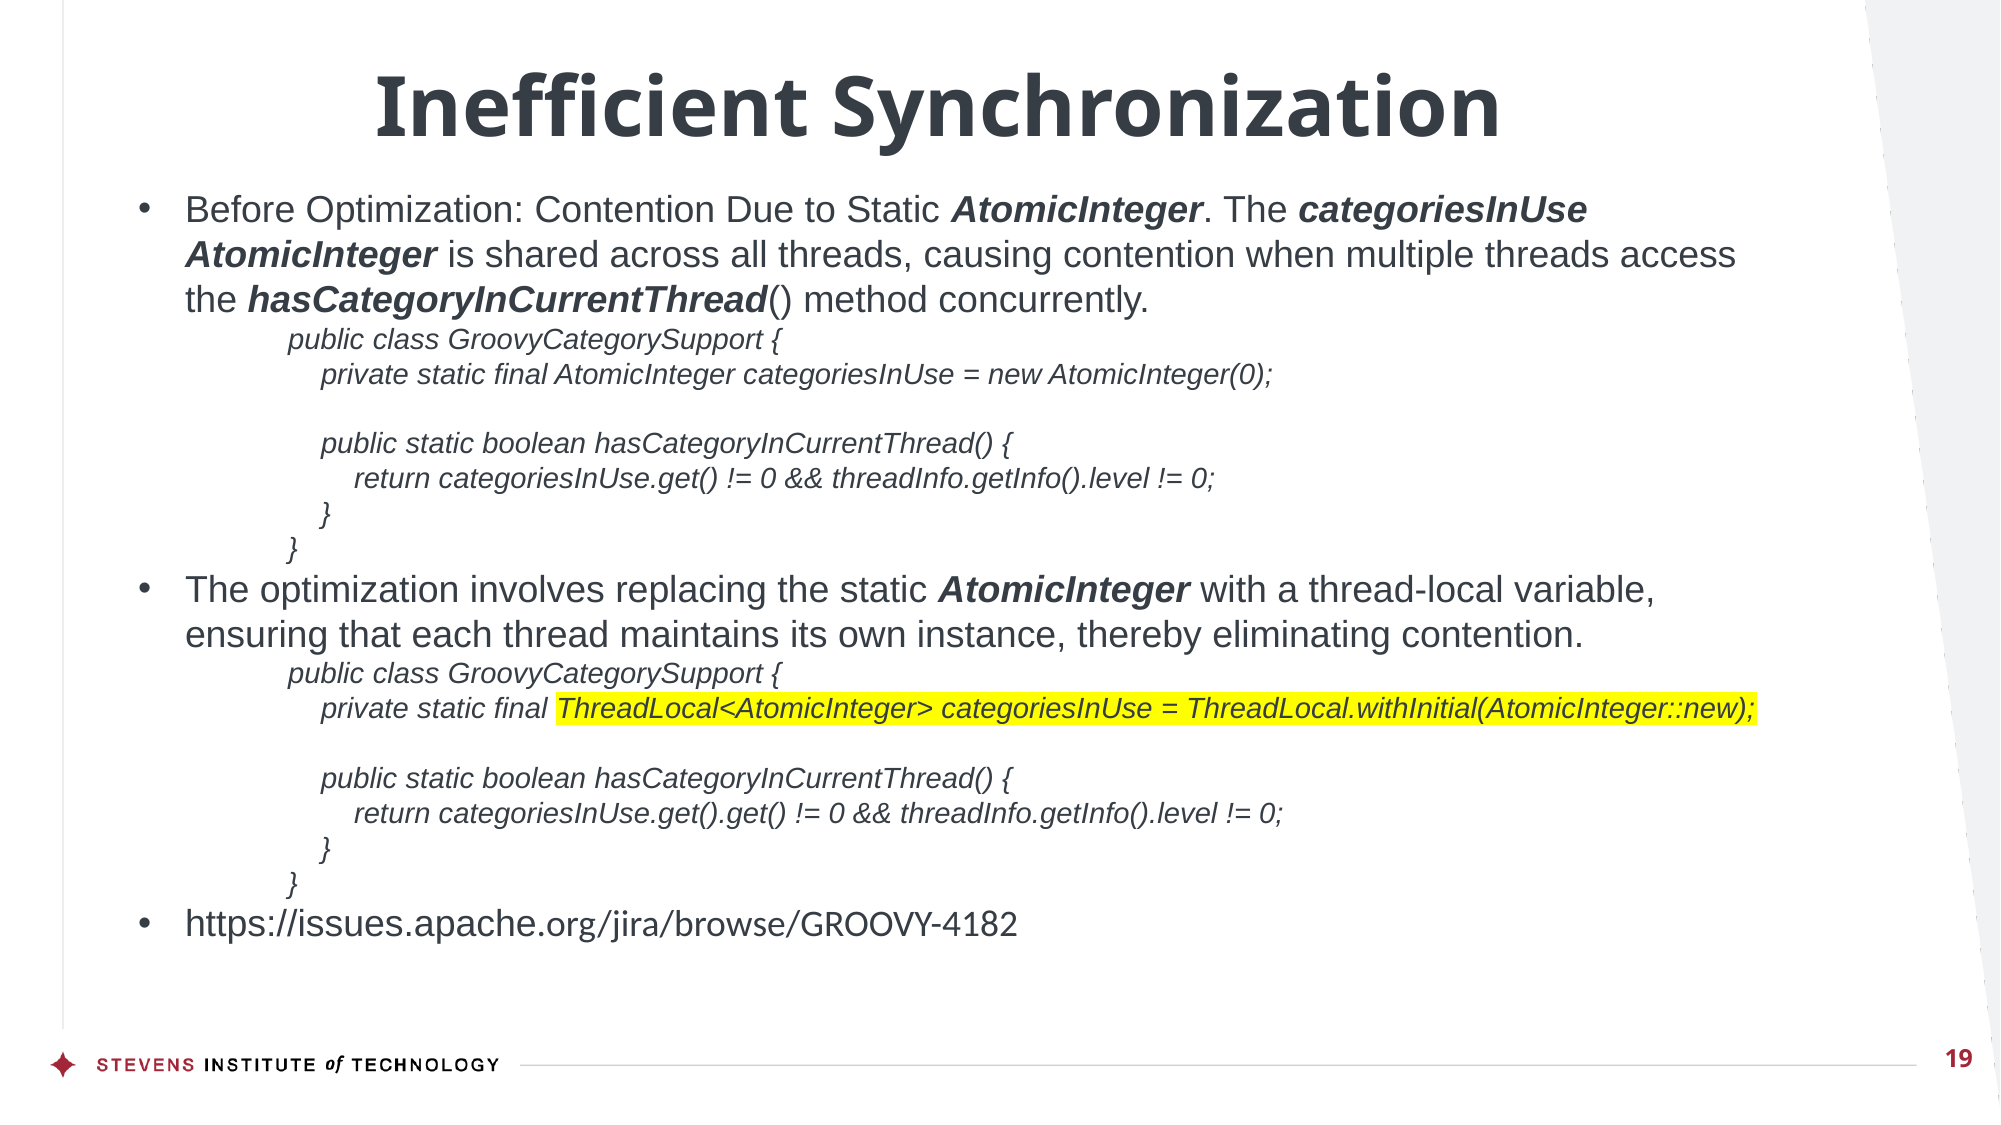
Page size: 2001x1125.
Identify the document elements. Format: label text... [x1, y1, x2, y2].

title Inefficient Synchronization [61, 57, 1819, 178]
text_box Before Optimization: Contention Due to Static AtomicInteger. The categoriesInUse AtomicInteger is shared across all threads, causing contention when multiple threads access the hasCategoryInCurrentThread() method concurrently. public class GroovyCategorySupport { private static final AtomicInteger categoriesInUse = new AtomicInteger(0); public static boolean hasCategoryInCurrentThread() { return categoriesInUse.get() != 0 && threadInfo.getInfo().level != 0; } } The optimization involves replacing the static AtomicInteger with a thread-local variable, ensuring that each thread maintains its own instance, thereby eliminating contention. public class GroovyCategorySupport { private static final ThreadLocal<AtomicInteger> categoriesInUse = ThreadLocal.withInitial(AtomicInteger::new); public static boolean hasCategoryInCurrentThread() { return categoriesInUse.get().get() != 0 && threadInfo.getInfo().level != 0; } } https://issues.apache.org/jira/browse/GROOVY-4182 [123, 177, 1804, 952]
slide_number 19 [1538, 1029, 1988, 1090]
